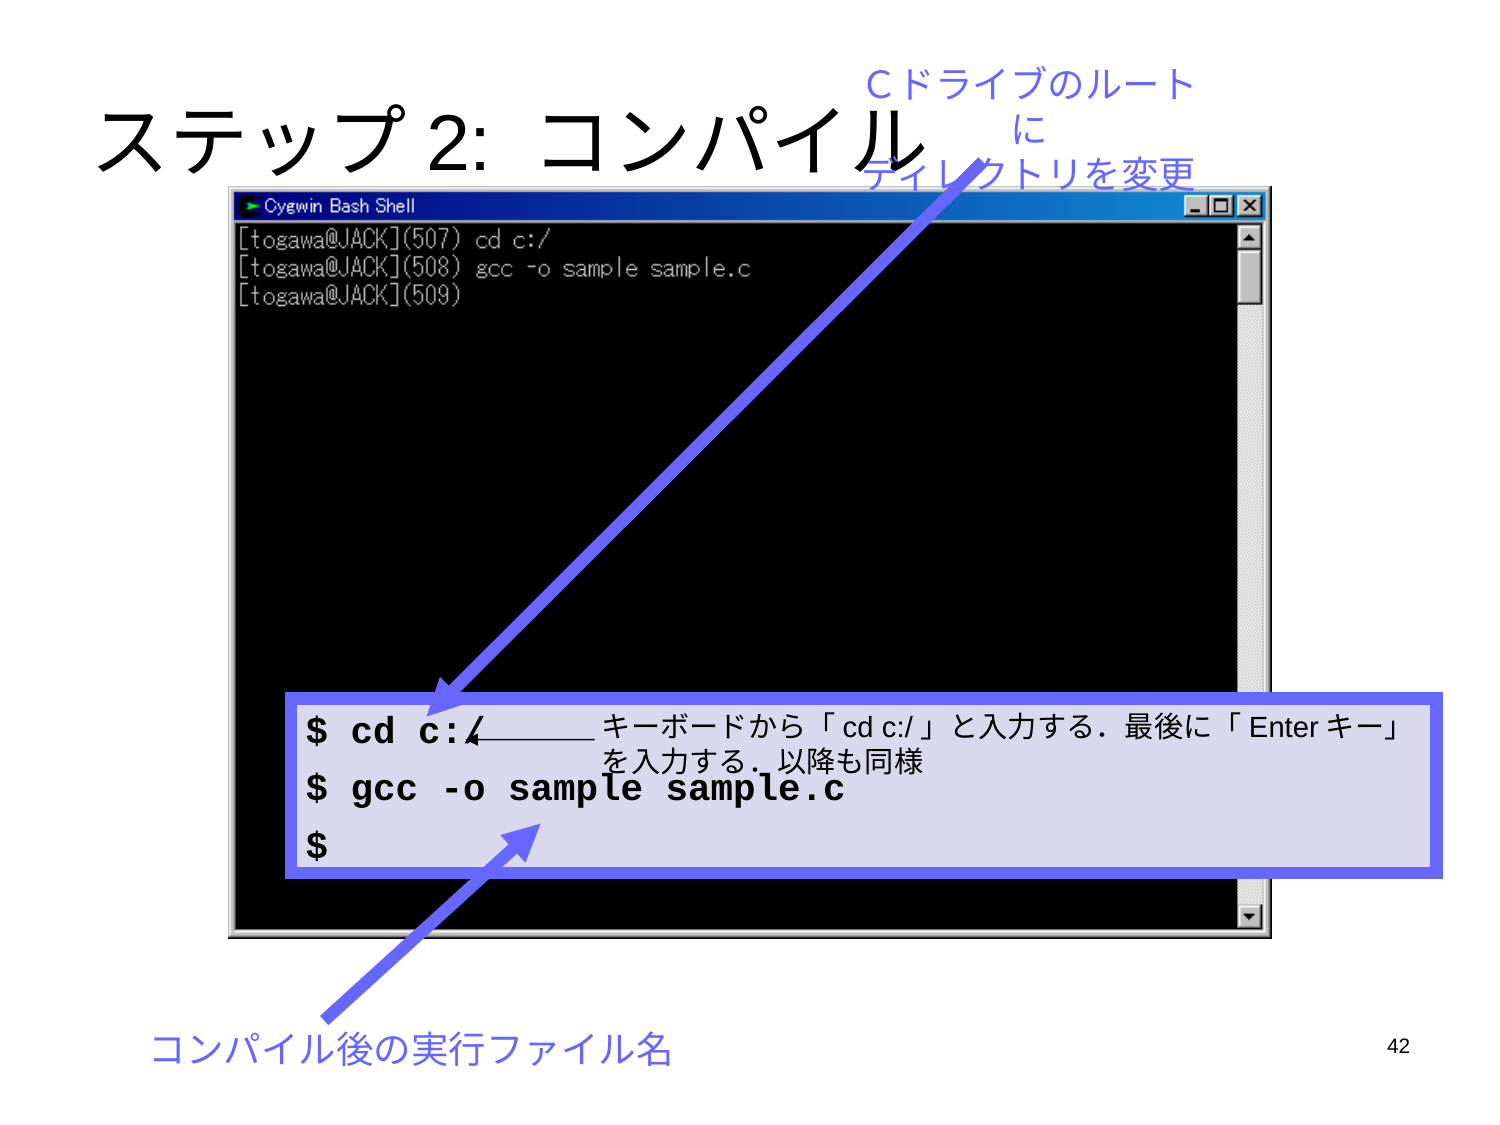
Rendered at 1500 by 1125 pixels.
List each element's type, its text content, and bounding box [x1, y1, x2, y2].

slide_number 42 [1074, 1024, 1426, 1101]
picture [227, 186, 1273, 939]
text_box キーボードから「cd c:/」と入力する．最後に「Enterキー」を入力する．以降も同様 [1276, 700, 1448, 786]
text_box Ｃドライブのルートに ディレクトリを変更 [840, 53, 1218, 185]
text_box $ cd c:/ $ gcc -o sample sample.c $ [1276, 786, 1437, 874]
title ステップ2: コンパイル [75, 45, 1425, 233]
text_box コンパイル後の実行ファイル名 [32, 1018, 790, 1079]
